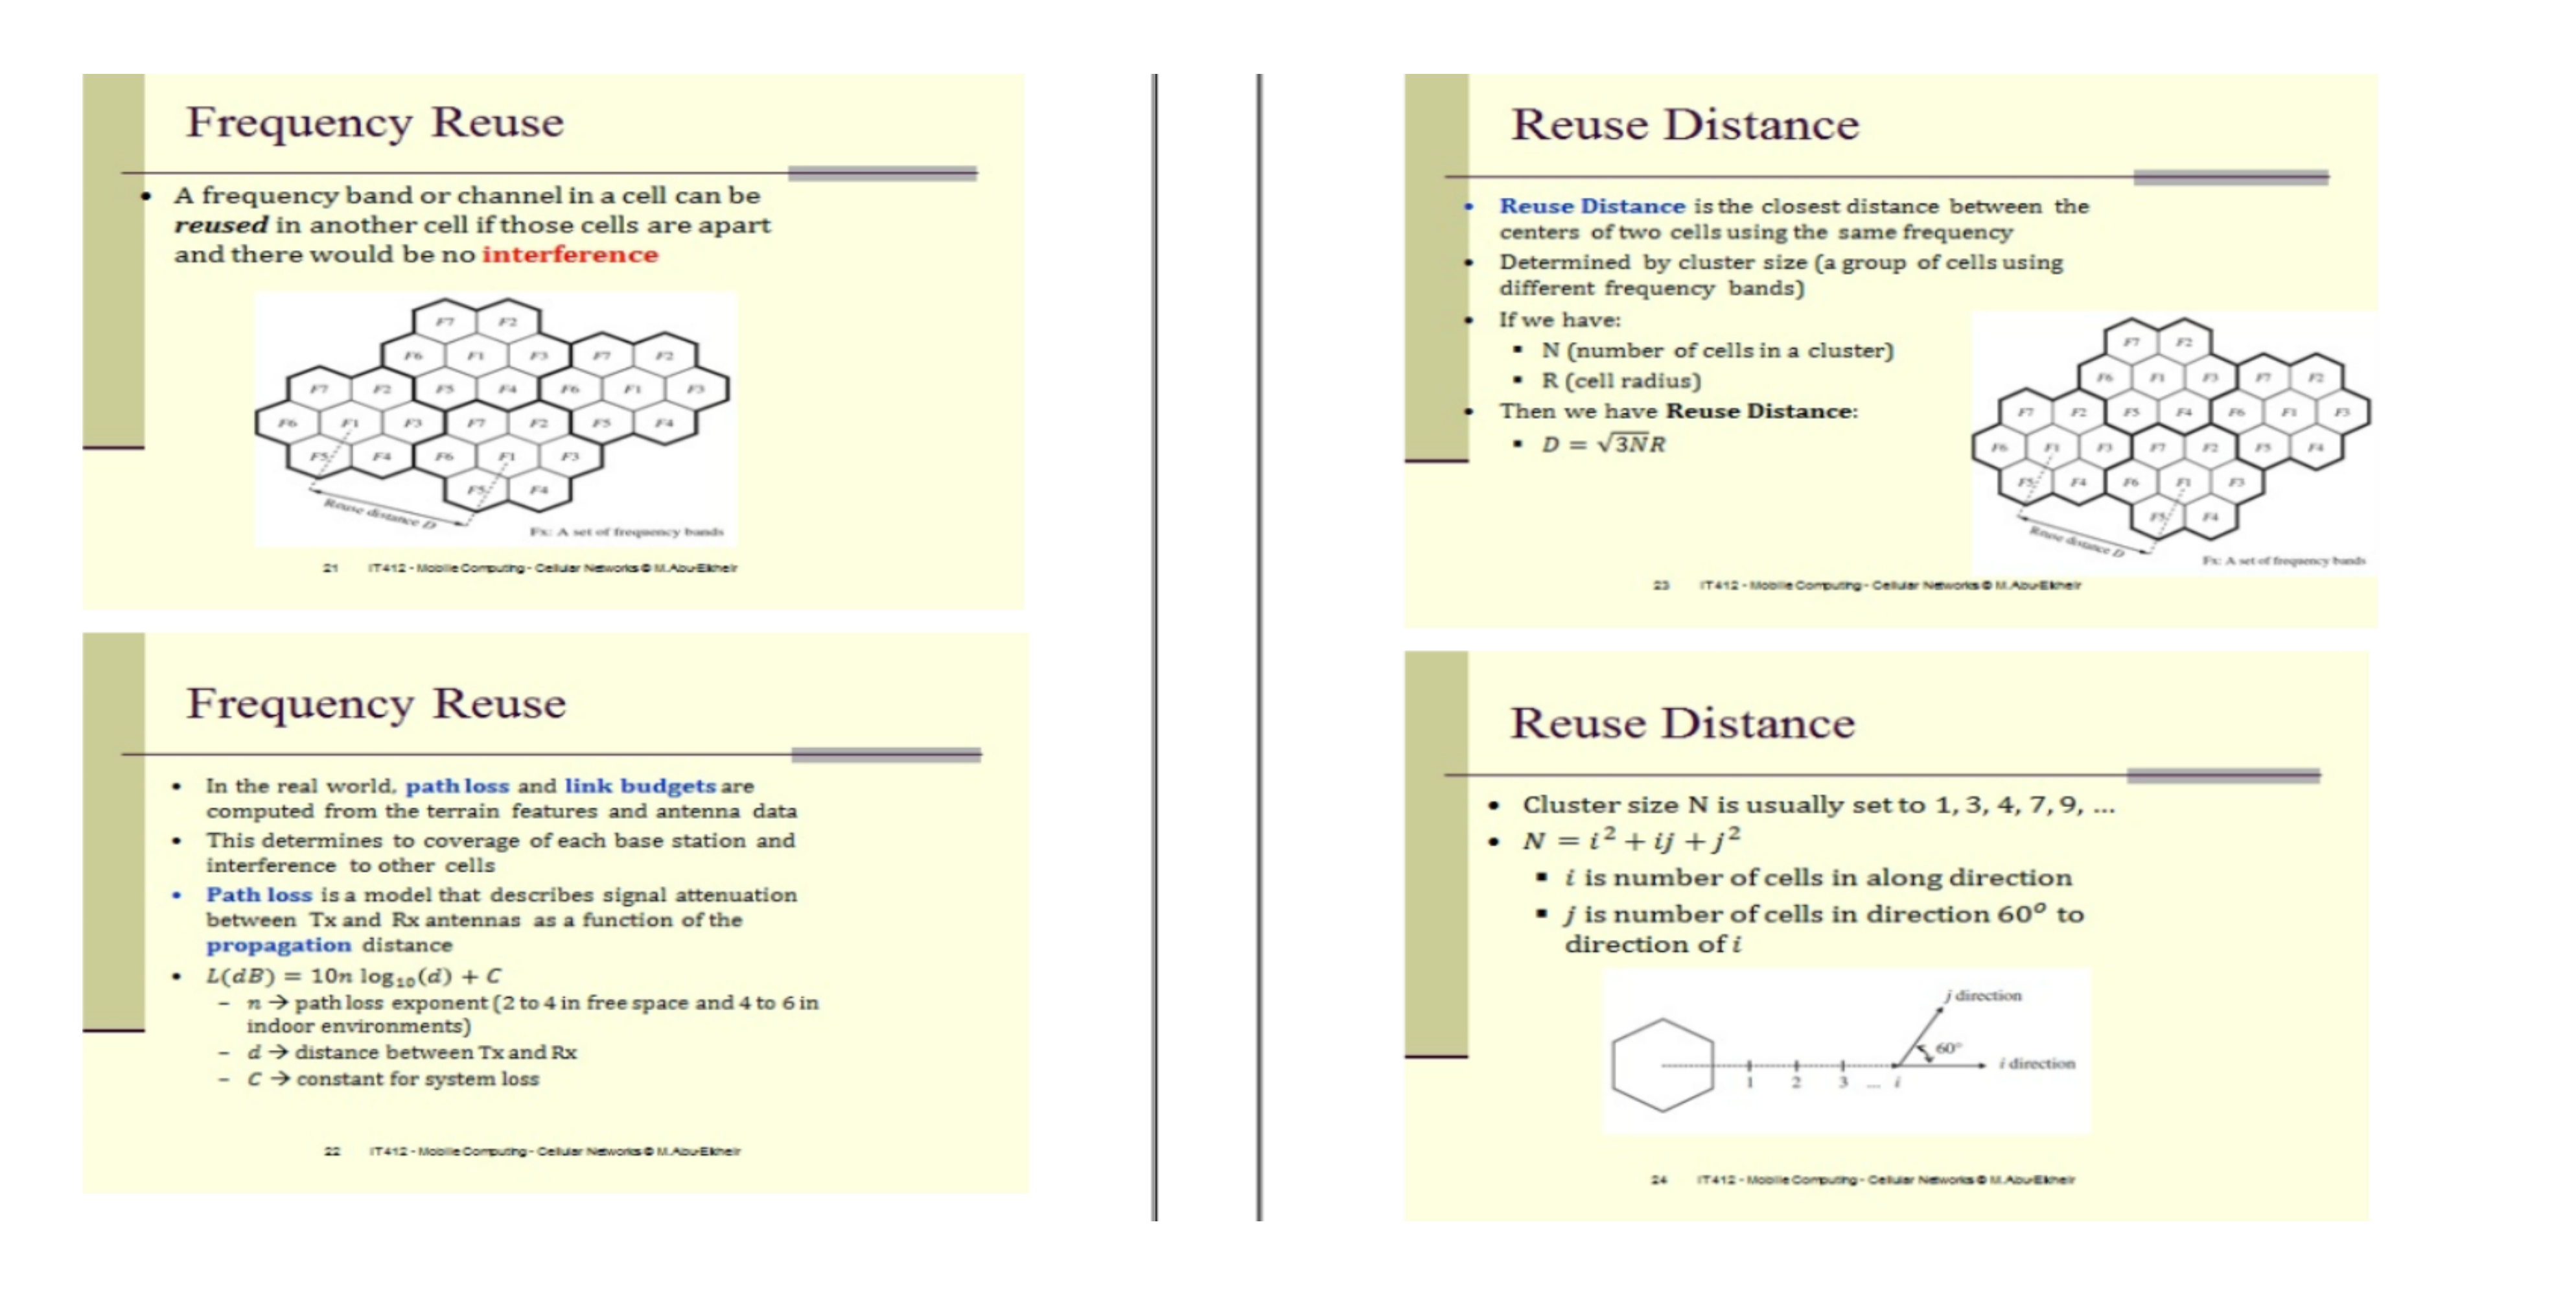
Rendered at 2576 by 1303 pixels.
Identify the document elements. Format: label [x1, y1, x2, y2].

picture [82, 74, 2399, 1221]
